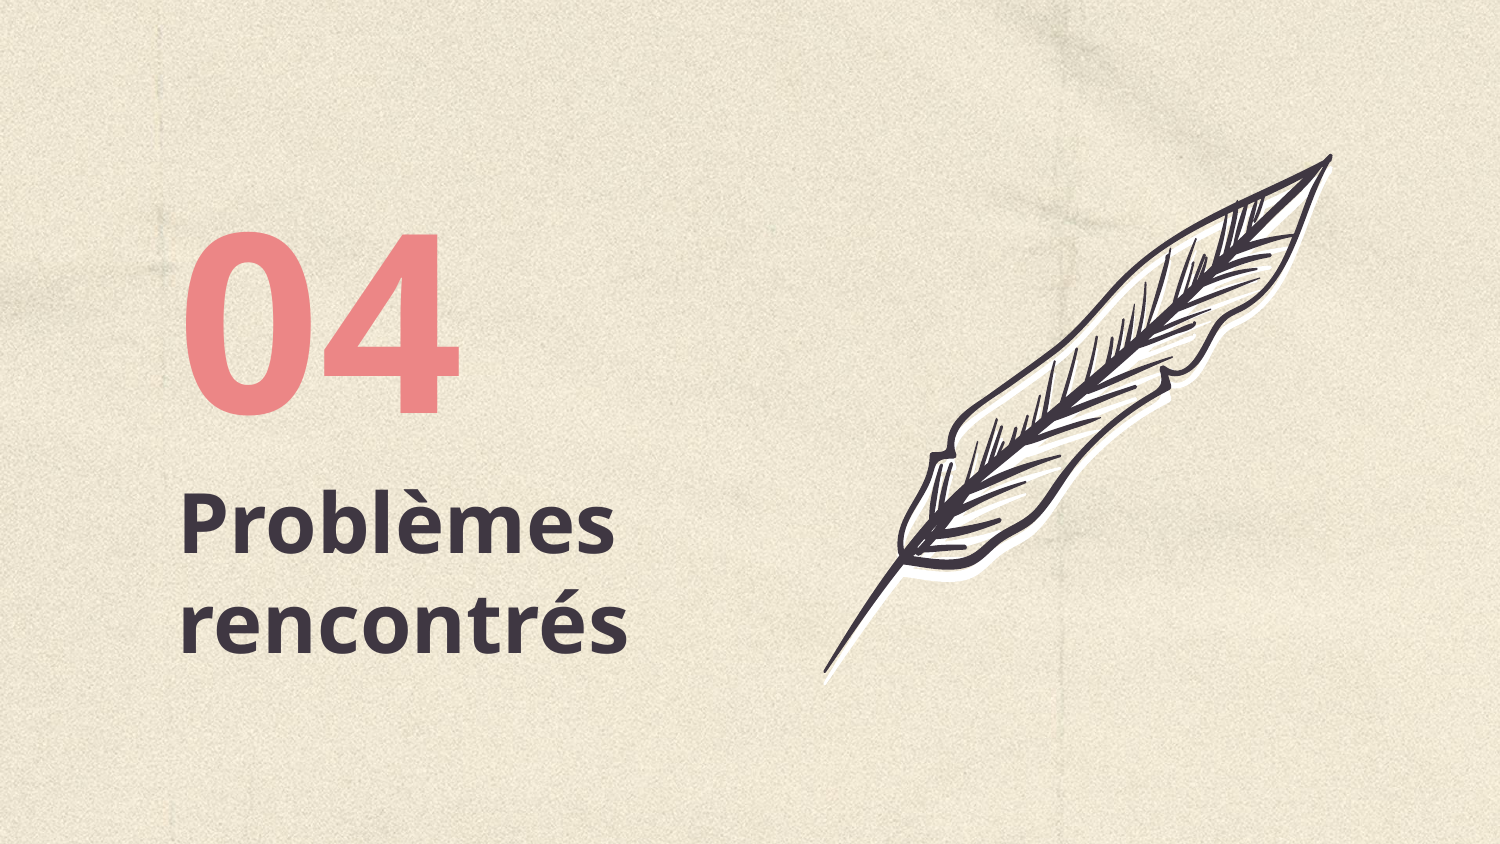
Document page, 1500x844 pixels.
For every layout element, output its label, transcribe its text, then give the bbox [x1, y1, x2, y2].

text_box [1170, 220, 1223, 258]
text_box [955, 252, 1168, 450]
text_box [1168, 289, 1261, 323]
picture [0, 0, 1500, 844]
text_box [1171, 165, 1333, 389]
text_box [1102, 320, 1212, 382]
text_box [823, 153, 1333, 673]
title Problèmes rencontrés [162, 519, 785, 622]
title 04 [162, 217, 785, 410]
text_box [823, 391, 1172, 686]
text_box [1151, 259, 1172, 322]
